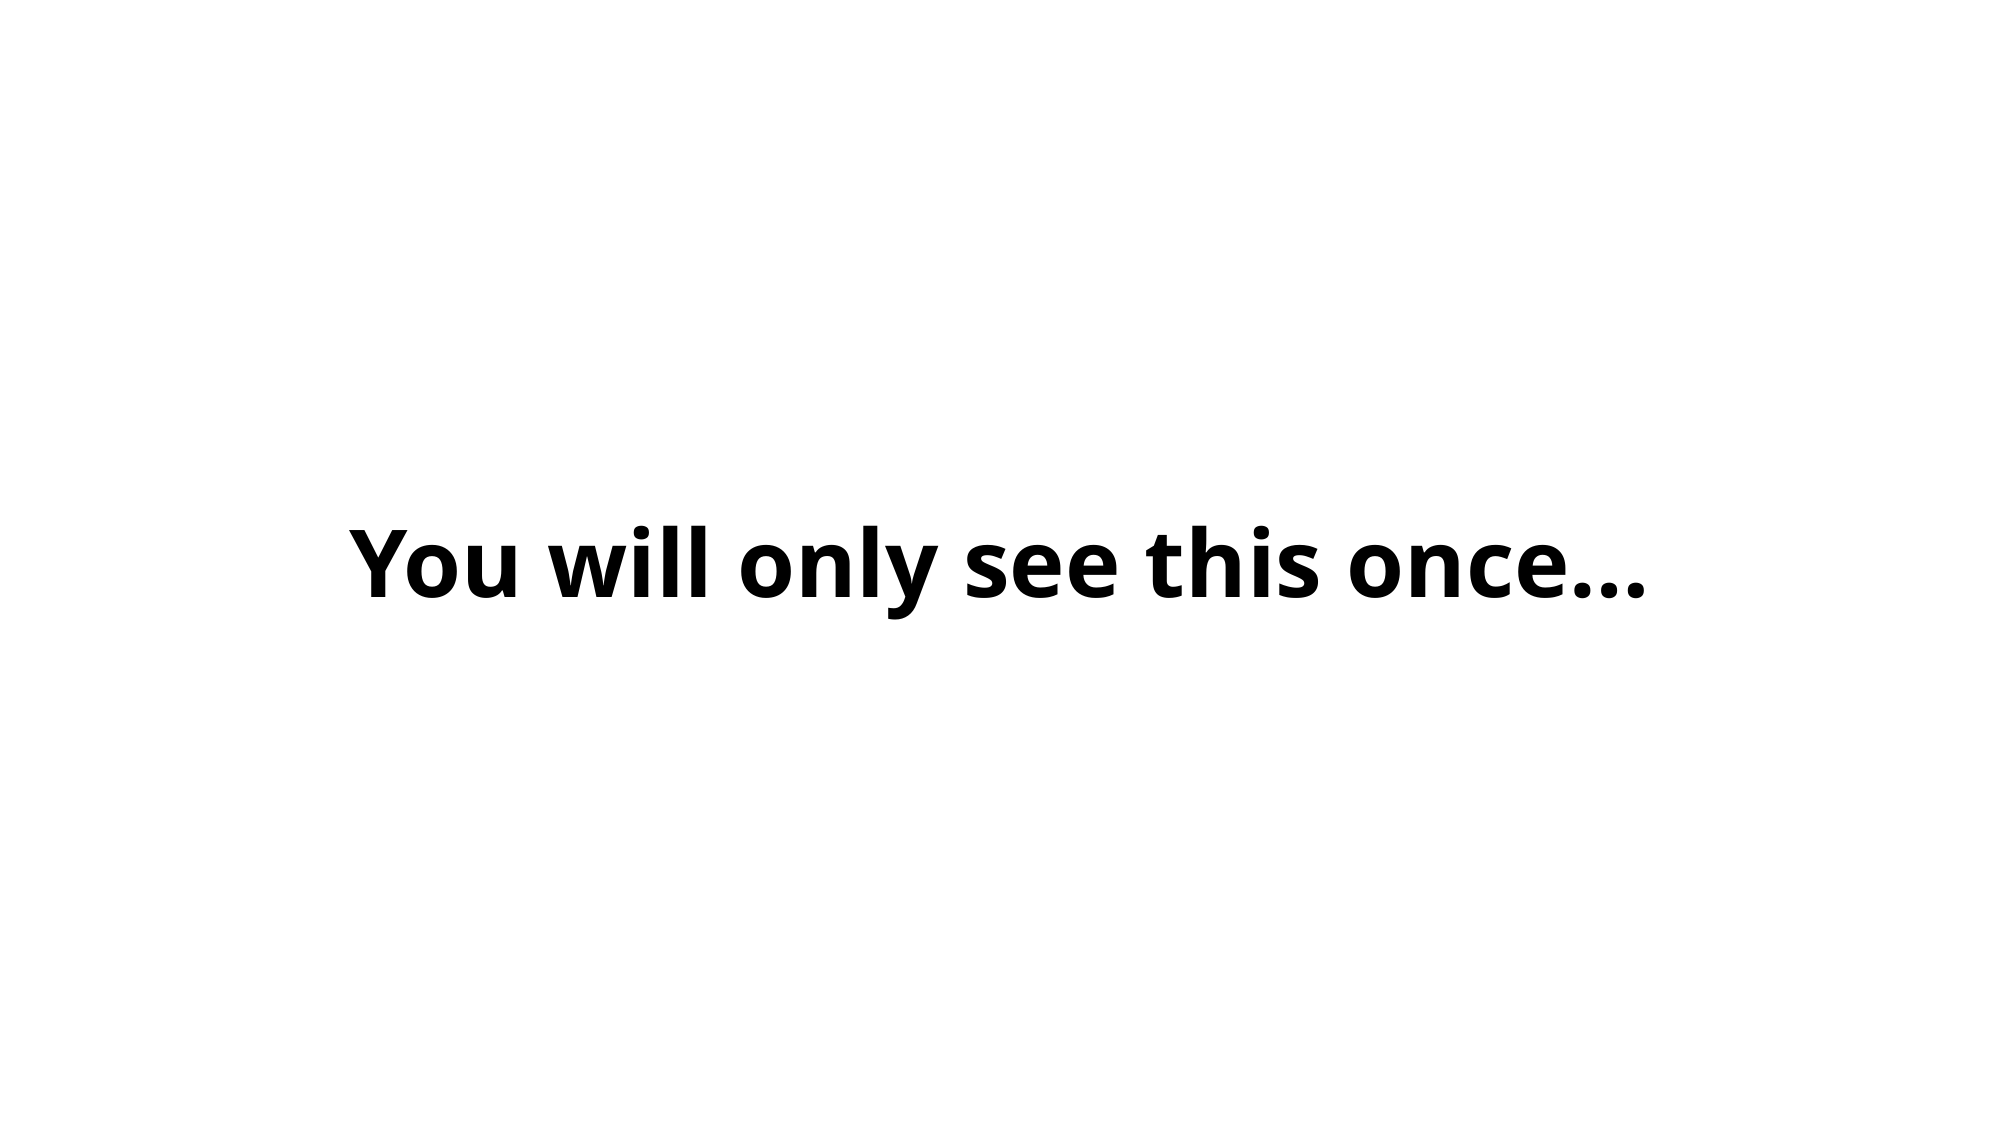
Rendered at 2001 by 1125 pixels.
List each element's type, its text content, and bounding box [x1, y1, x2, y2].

text_box You will only see this once… [81, 496, 1919, 624]
